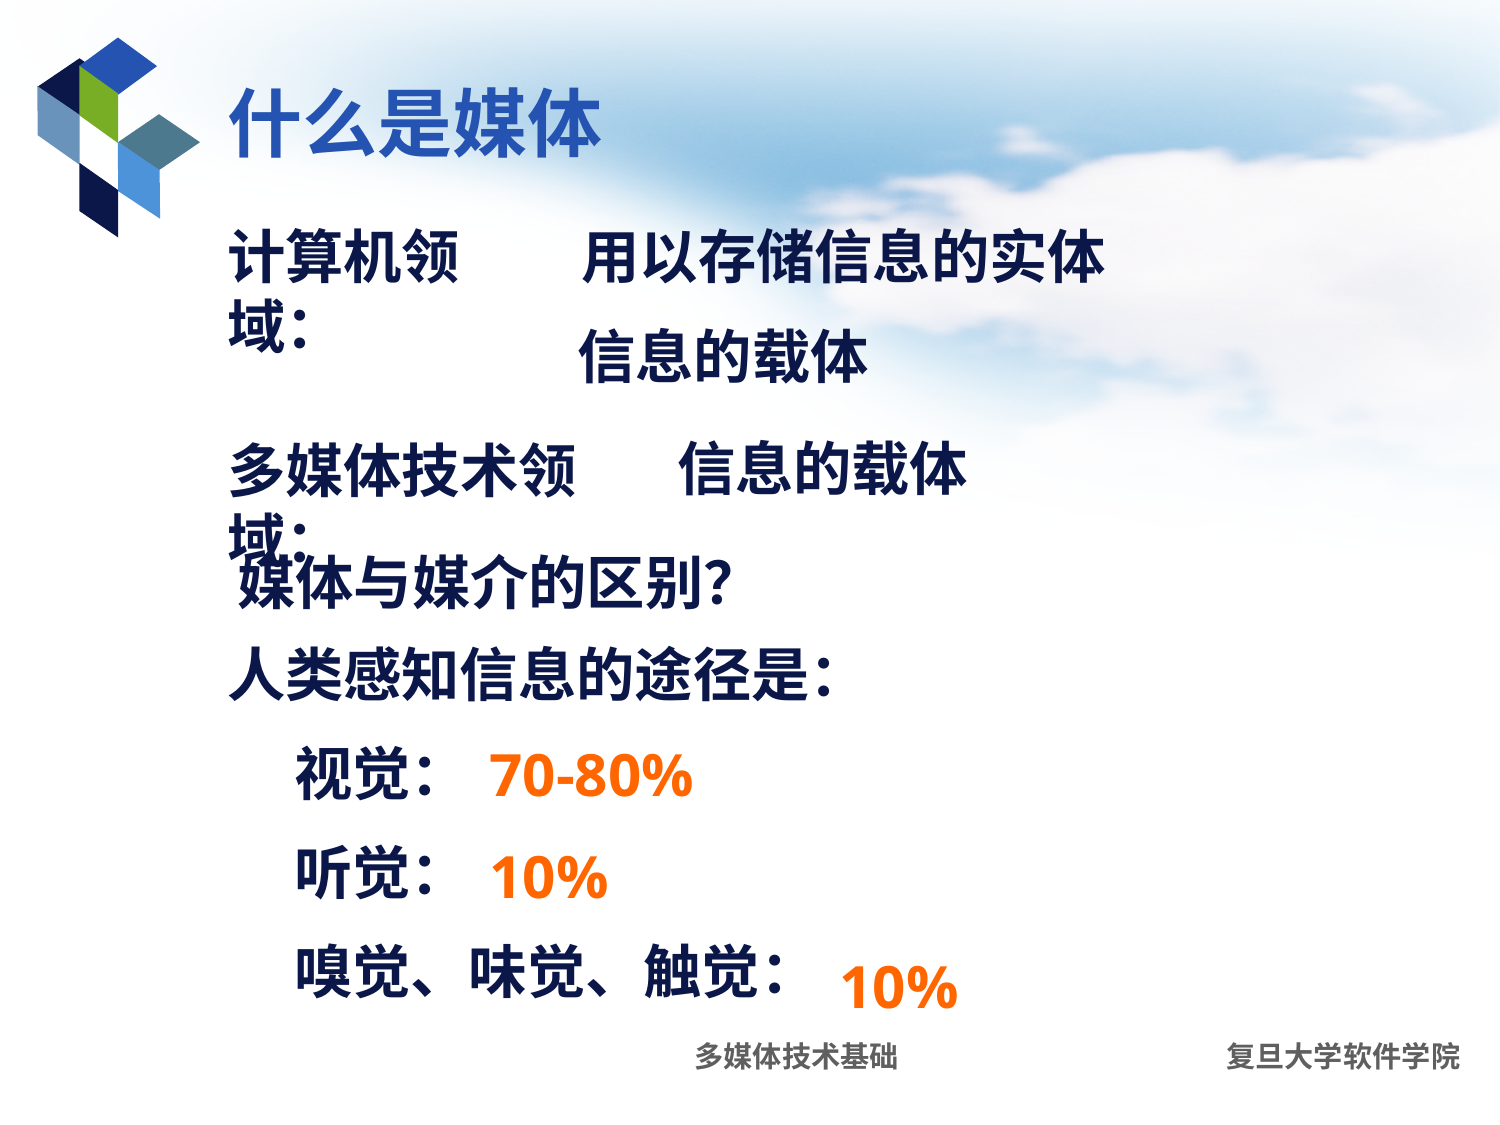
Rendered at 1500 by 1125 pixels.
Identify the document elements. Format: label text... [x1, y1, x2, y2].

text_box 10% [474, 832, 725, 918]
title 什么是媒体 [212, 74, 1376, 168]
text_box 70-80% [474, 730, 838, 816]
text_box 多媒体技术领域： [212, 427, 688, 582]
text_box 信息的载体 [562, 312, 1388, 398]
picture [0, 0, 1500, 588]
text_box 信息的载体 [662, 425, 1113, 510]
text_box 人类感知信息的途径是： 视觉： 听觉： 嗅觉、味觉、触觉： [212, 630, 975, 1013]
text_box 计算机领域： [212, 212, 563, 368]
text_box 媒体与媒介的区别？ [222, 539, 961, 624]
text_box 10% [825, 942, 1025, 1028]
slide_number 多媒体技术基础 [563, 1031, 915, 1088]
text_box 用以存储信息的实体 [549, 212, 1138, 298]
